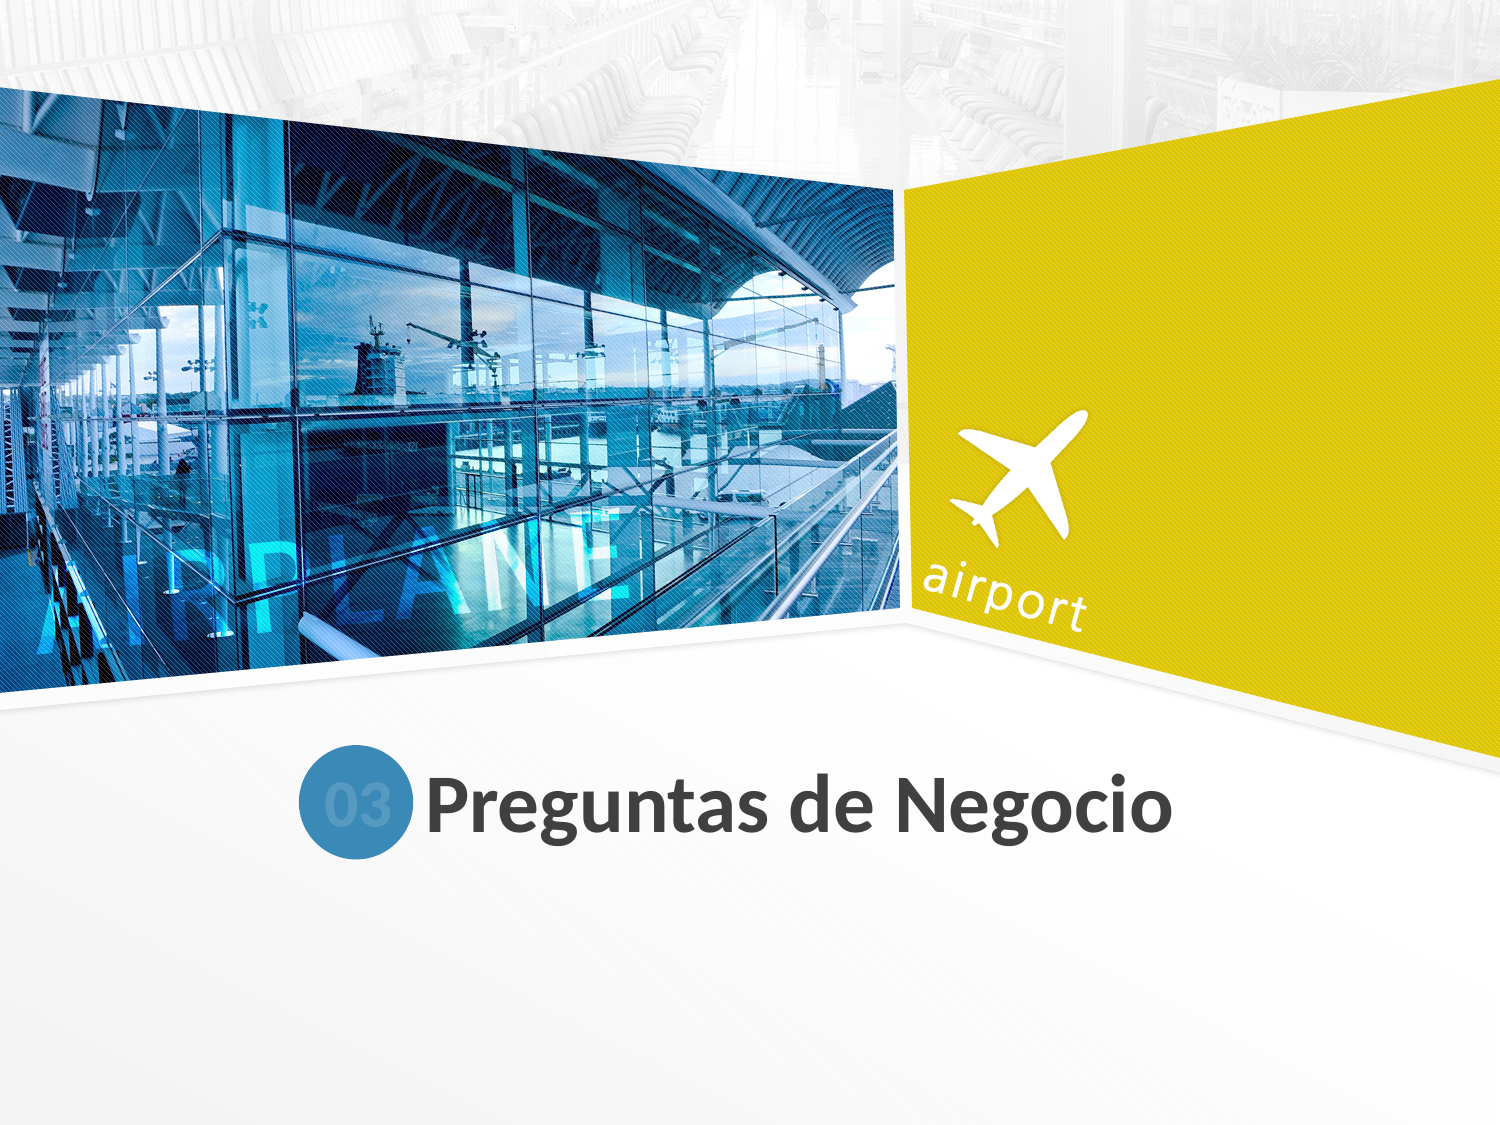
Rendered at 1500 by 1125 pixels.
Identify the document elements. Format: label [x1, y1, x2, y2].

picture [0, 0, 1500, 1125]
text_box [298, 741, 1192, 860]
